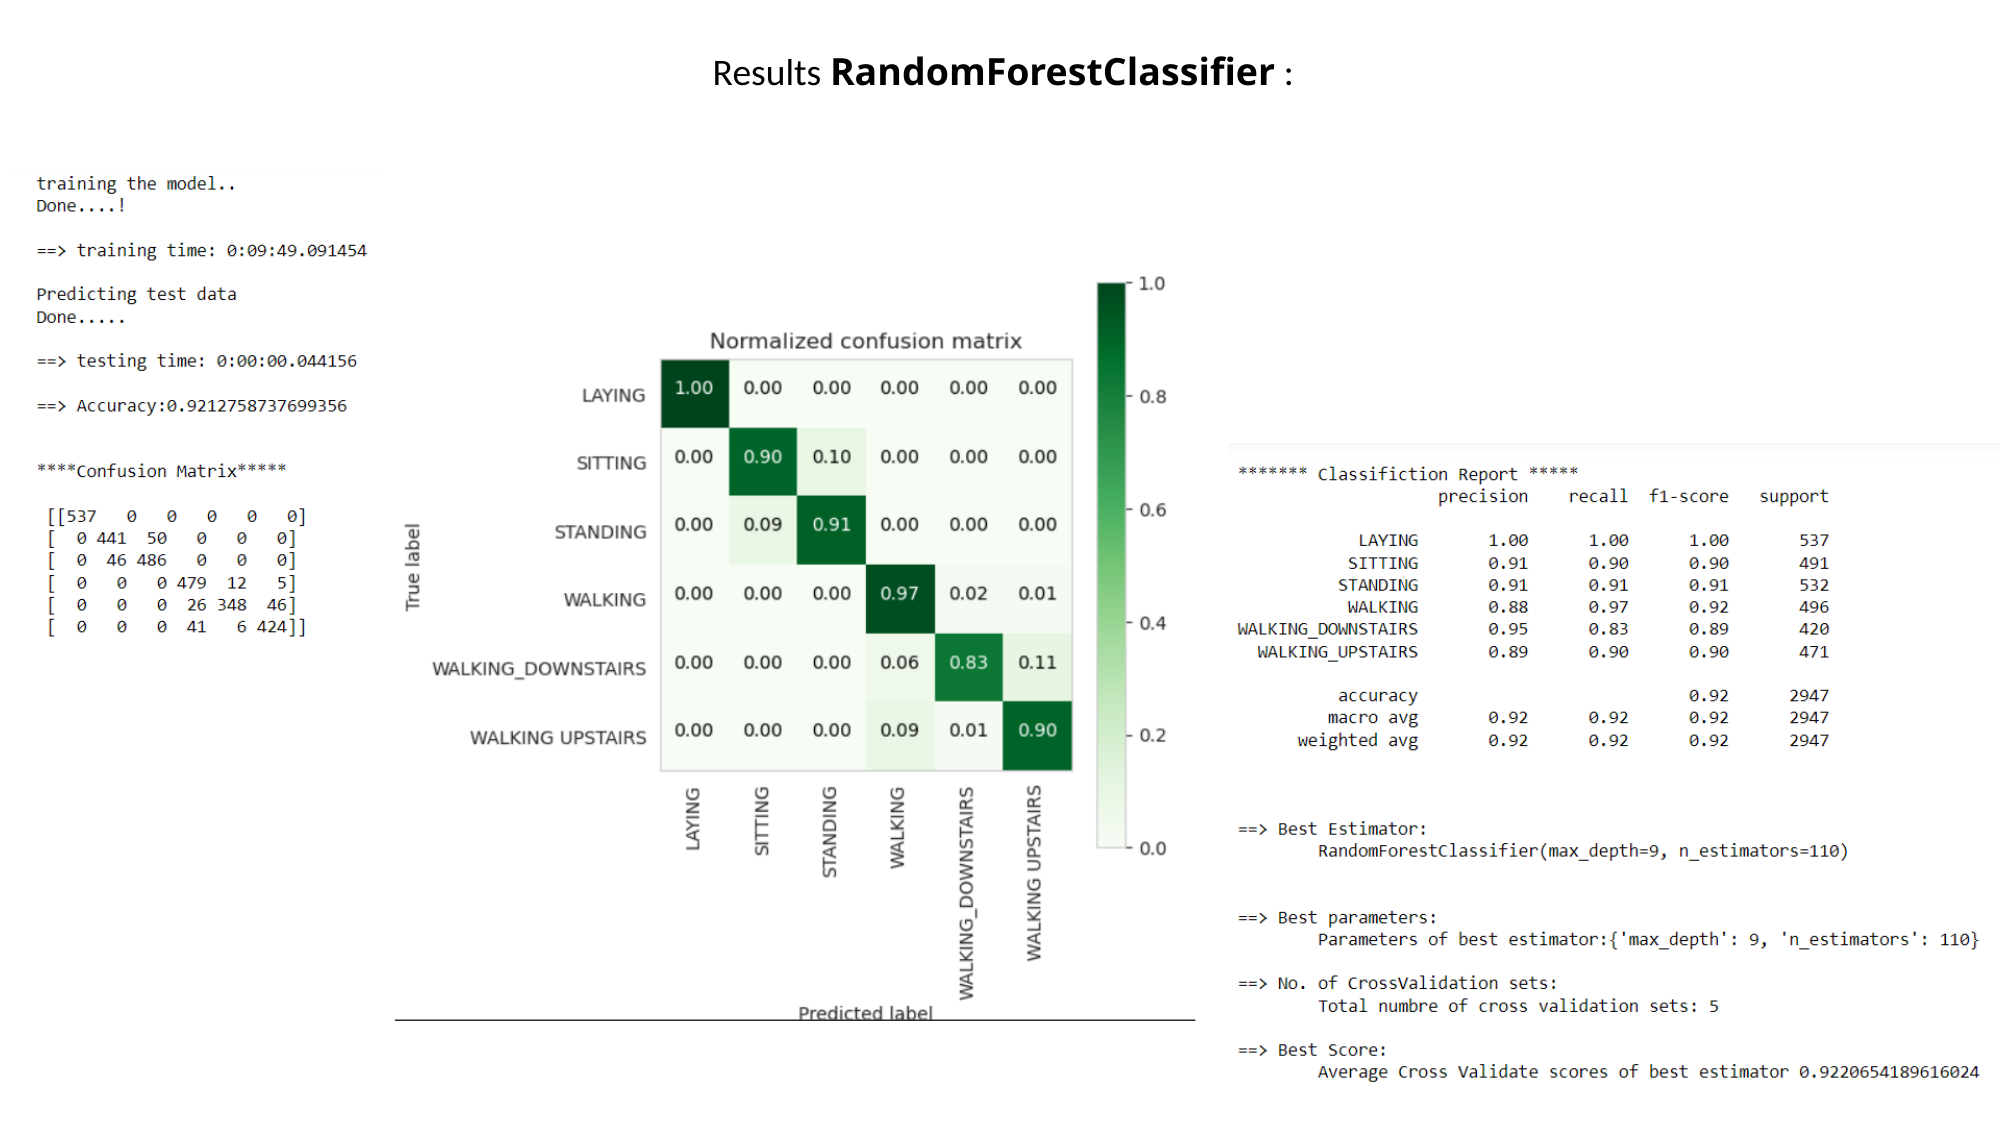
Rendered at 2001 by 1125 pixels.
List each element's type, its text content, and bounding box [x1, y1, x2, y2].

picture [10, 168, 382, 642]
picture [394, 262, 1196, 1021]
text_box Results RandomForestClassifier : [697, 40, 1626, 145]
picture [1228, 442, 2000, 1096]
